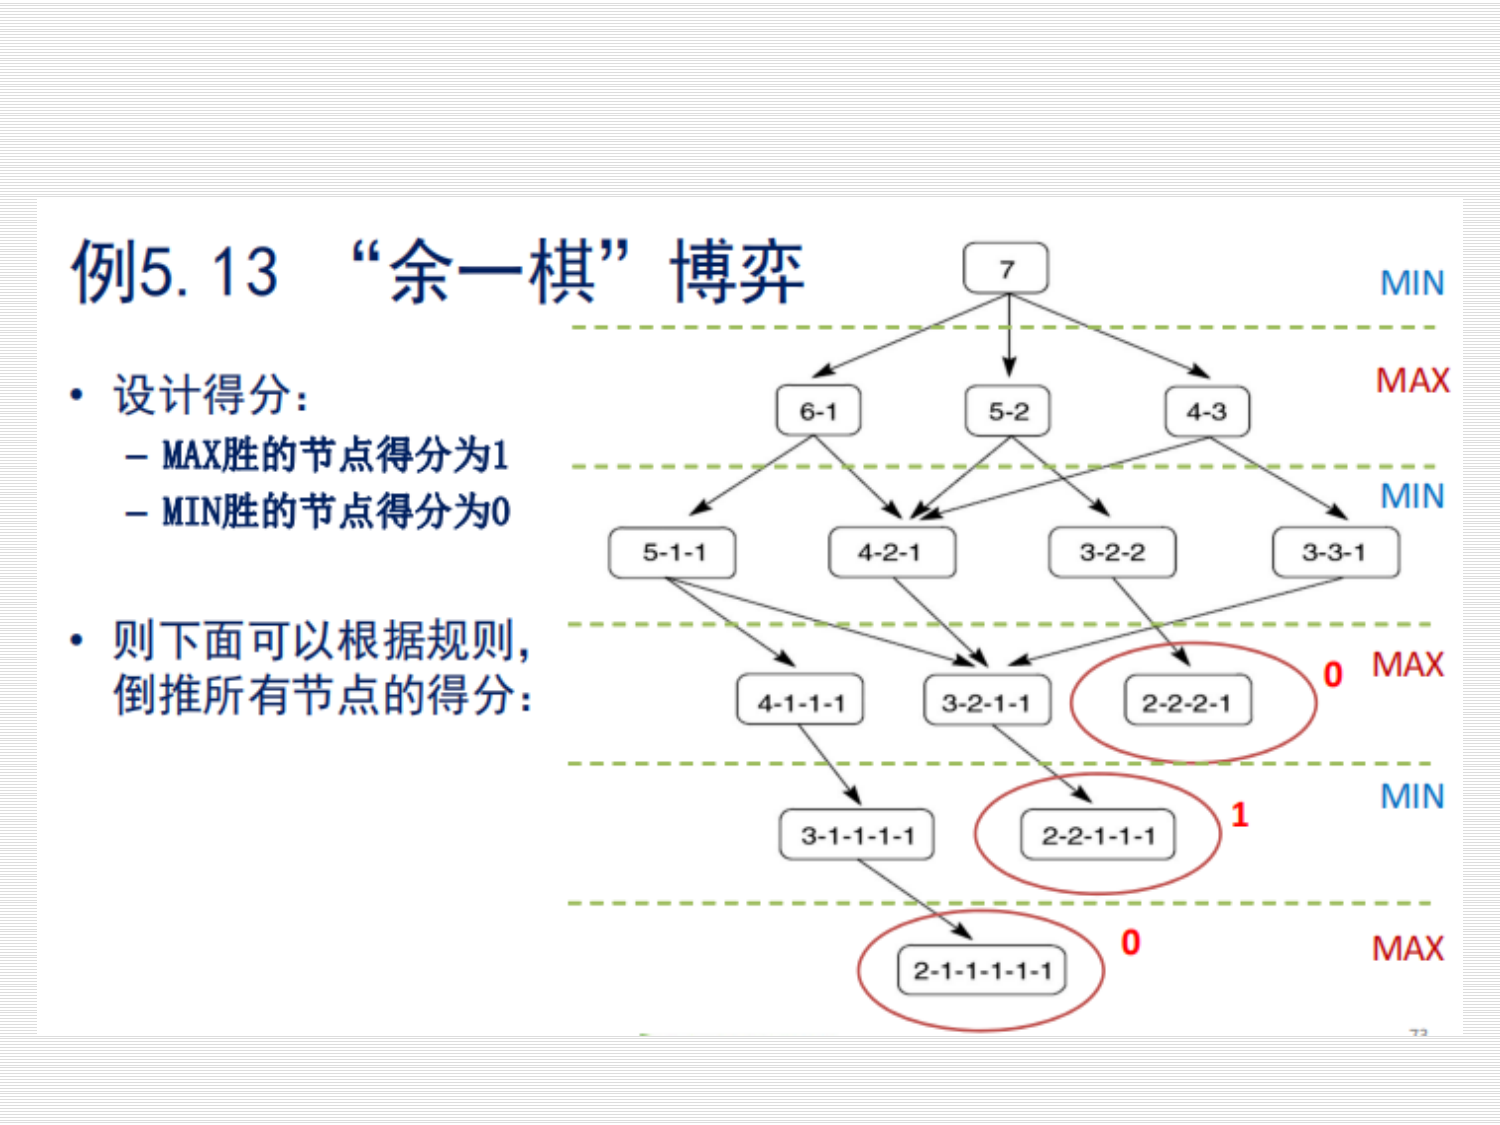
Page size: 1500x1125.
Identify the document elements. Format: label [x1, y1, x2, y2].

list [37, 198, 1463, 1036]
